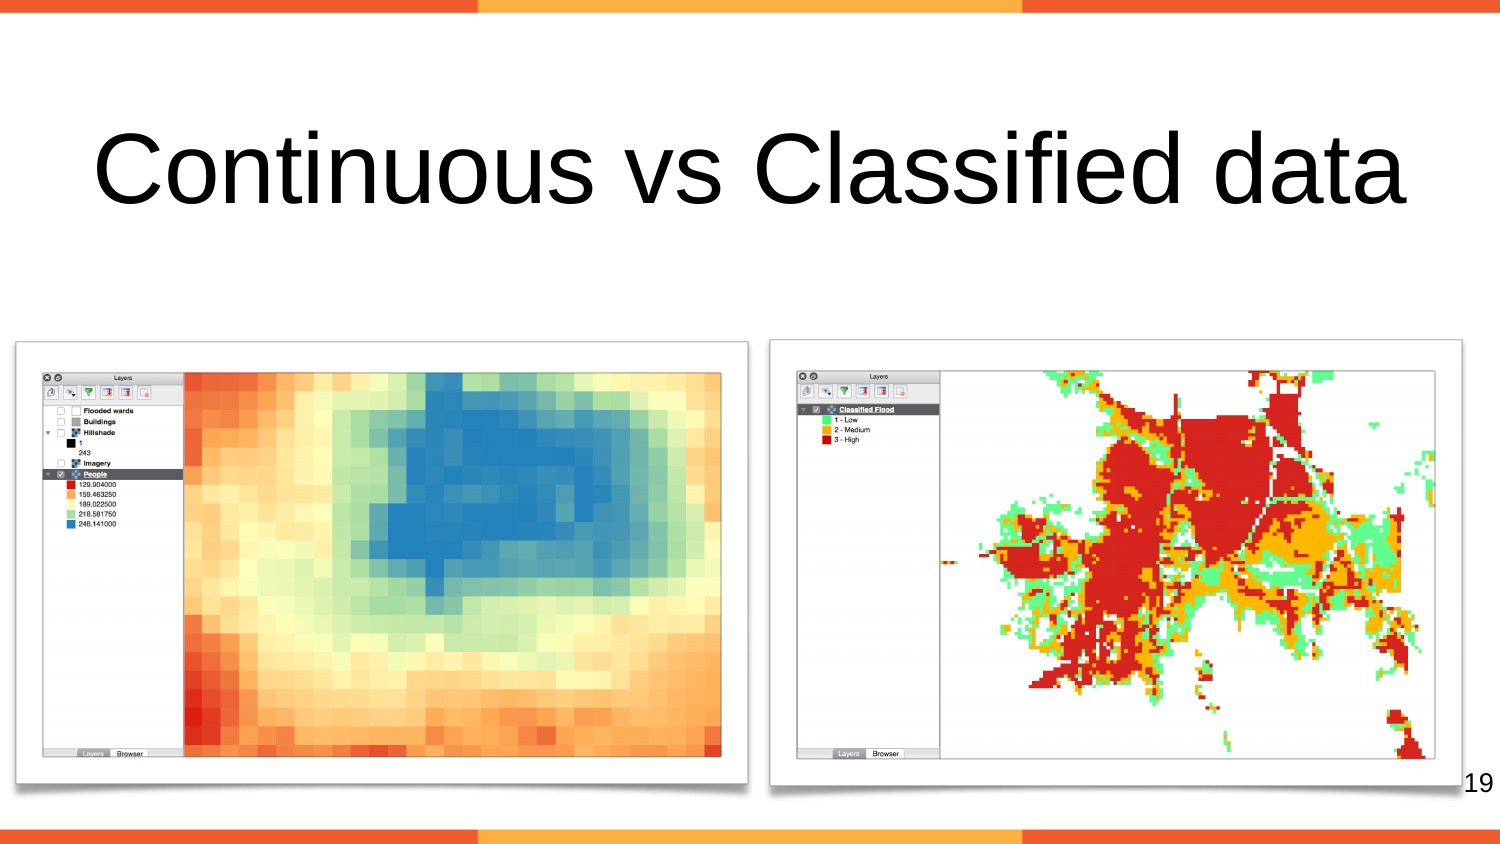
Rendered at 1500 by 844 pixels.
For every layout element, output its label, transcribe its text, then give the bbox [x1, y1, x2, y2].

picture [0, 0, 1500, 844]
title Continuous vs Classified data [33, 55, 1467, 224]
slide_number ‹#› [1403, 751, 1494, 812]
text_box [8, 338, 757, 799]
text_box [762, 336, 1471, 801]
